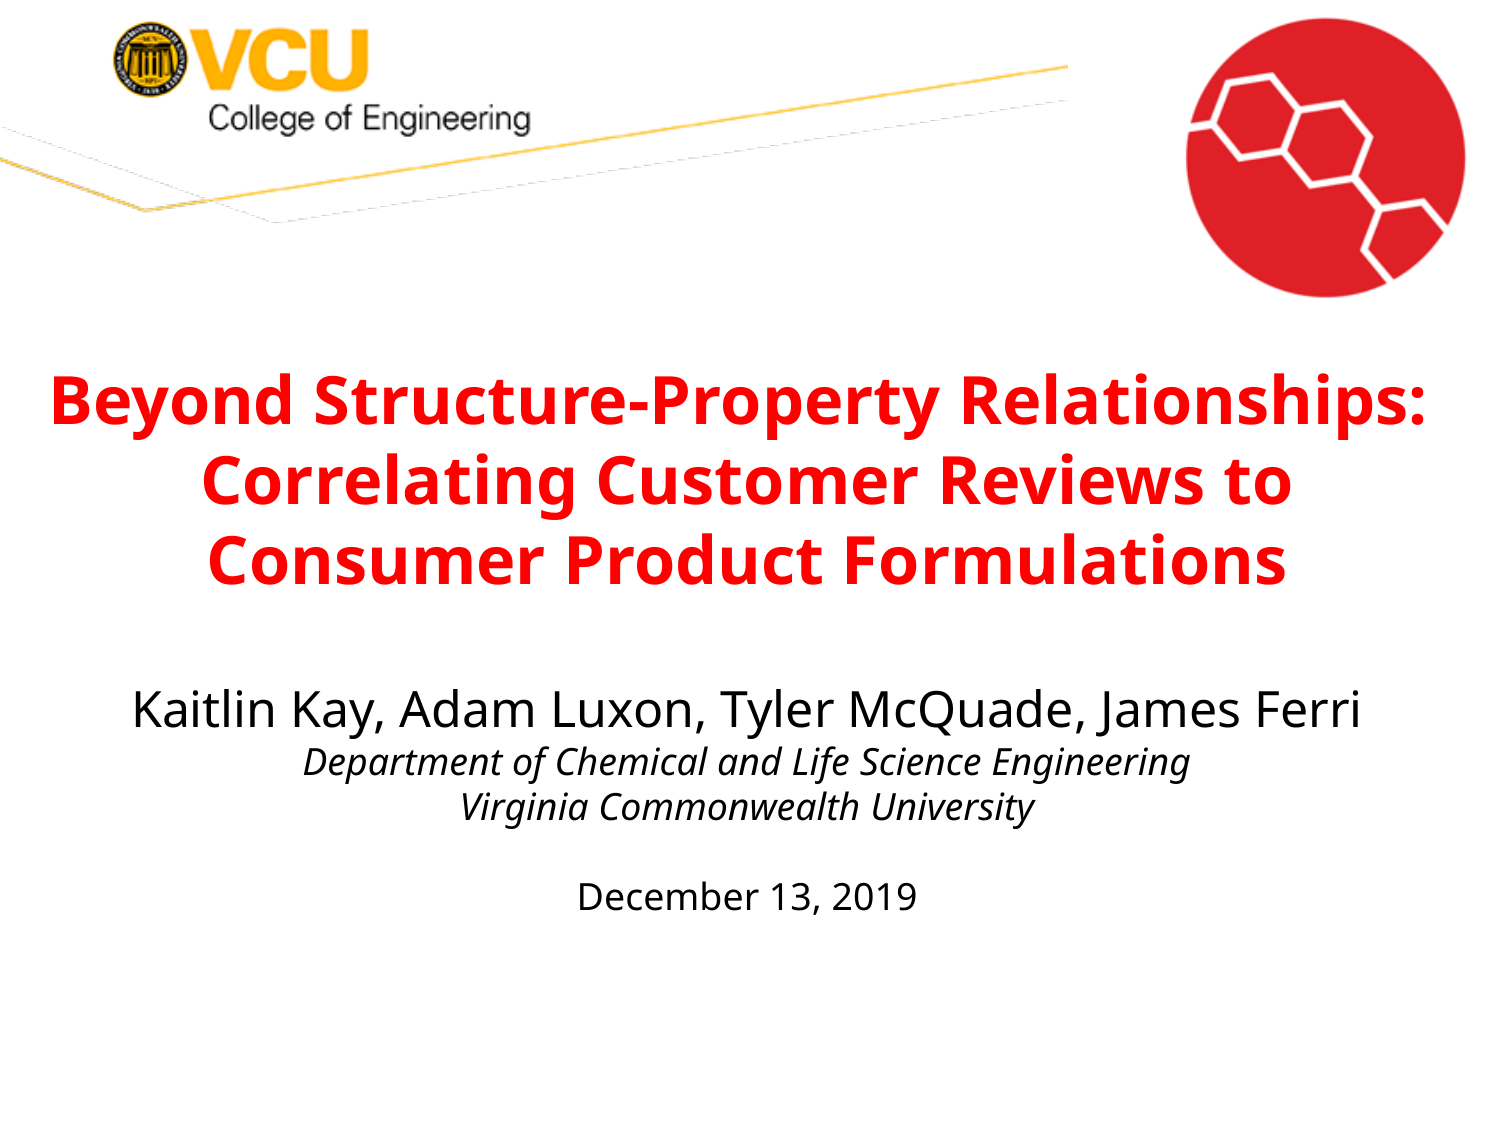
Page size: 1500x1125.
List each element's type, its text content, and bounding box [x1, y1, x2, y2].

picture [0, 0, 1068, 232]
text_box Beyond Structure-Property Relationships: Correlating Customer Reviews to Consumer Product Formulations Kaitlin Kay, Adam Luxon, Tyler McQuade, James Ferri Department of Chemical and Life Science Engineering Virginia Commonwealth University December 13, 2019 [12, 350, 1483, 926]
picture [1166, 1, 1481, 315]
